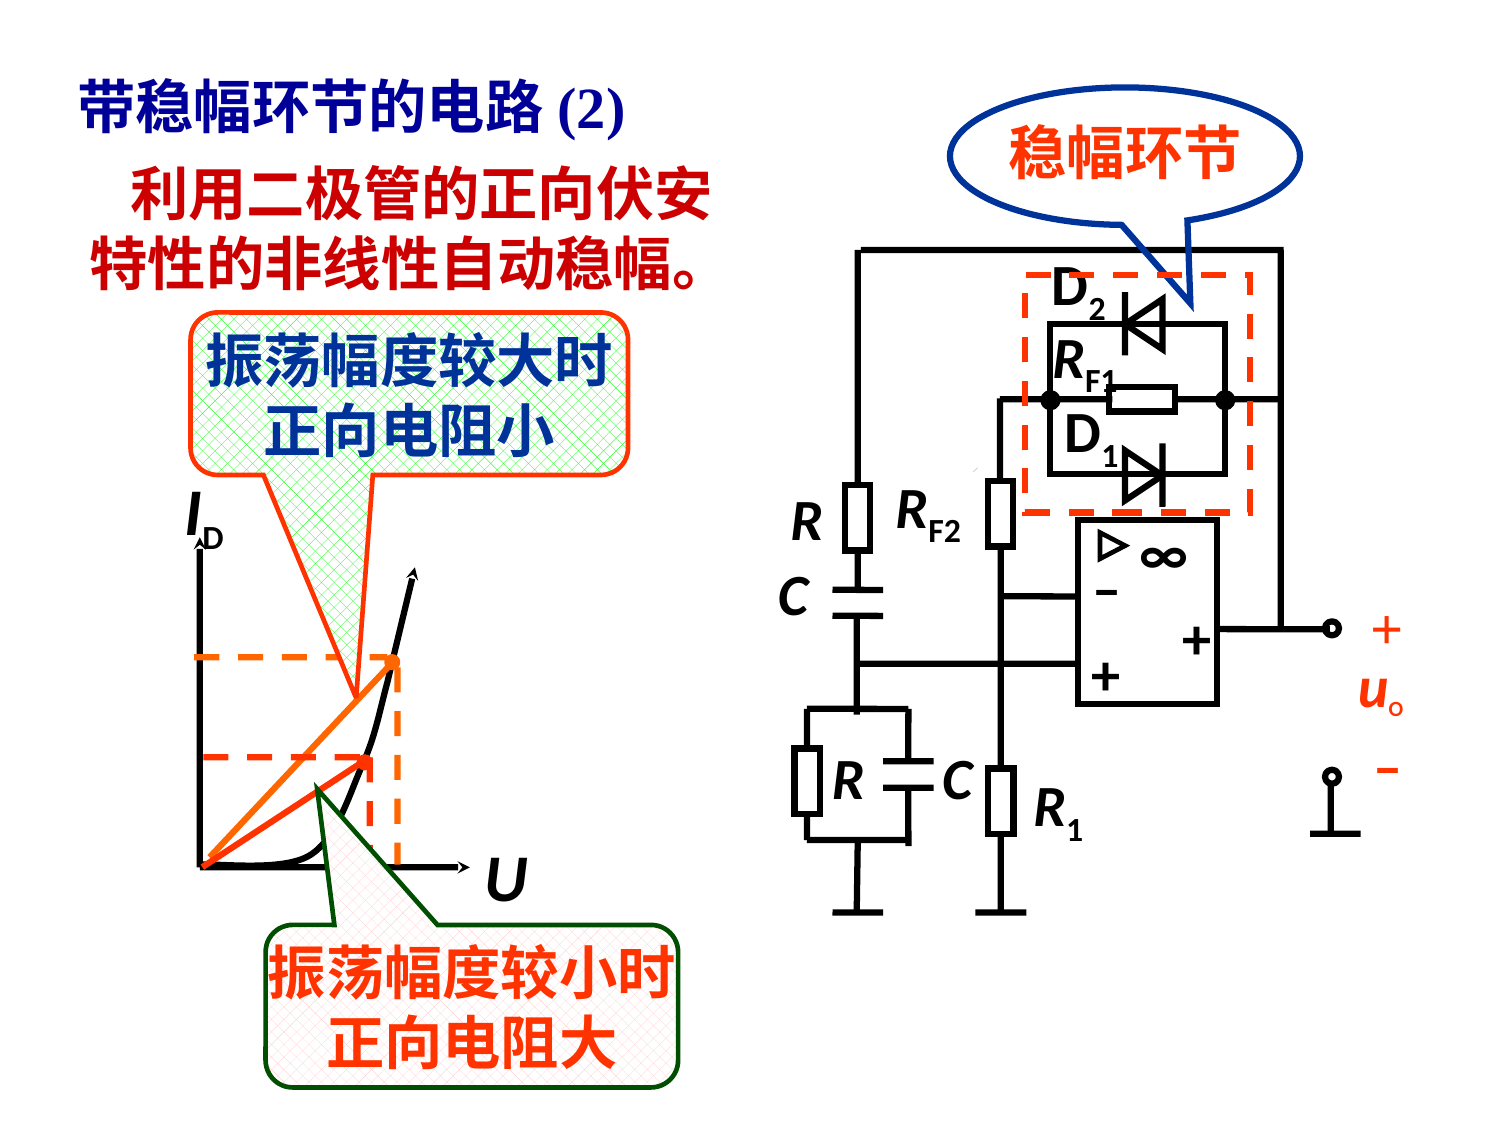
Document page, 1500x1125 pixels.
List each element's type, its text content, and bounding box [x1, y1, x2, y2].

text_box 振荡幅度较大时 正向电阻小 [190, 312, 629, 475]
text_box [202, 756, 370, 868]
text_box 稳幅环节 [949, 87, 1300, 238]
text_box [169, 460, 563, 1003]
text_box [193, 656, 398, 865]
title 带稳幅环节的电路(2) [62, 62, 850, 163]
text_box 振荡幅度较小时 正向电阻大 [265, 924, 679, 1088]
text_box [749, 239, 1451, 913]
text_box 利用二极管的正向伏安特性的非线性自动稳幅。 [74, 149, 763, 305]
